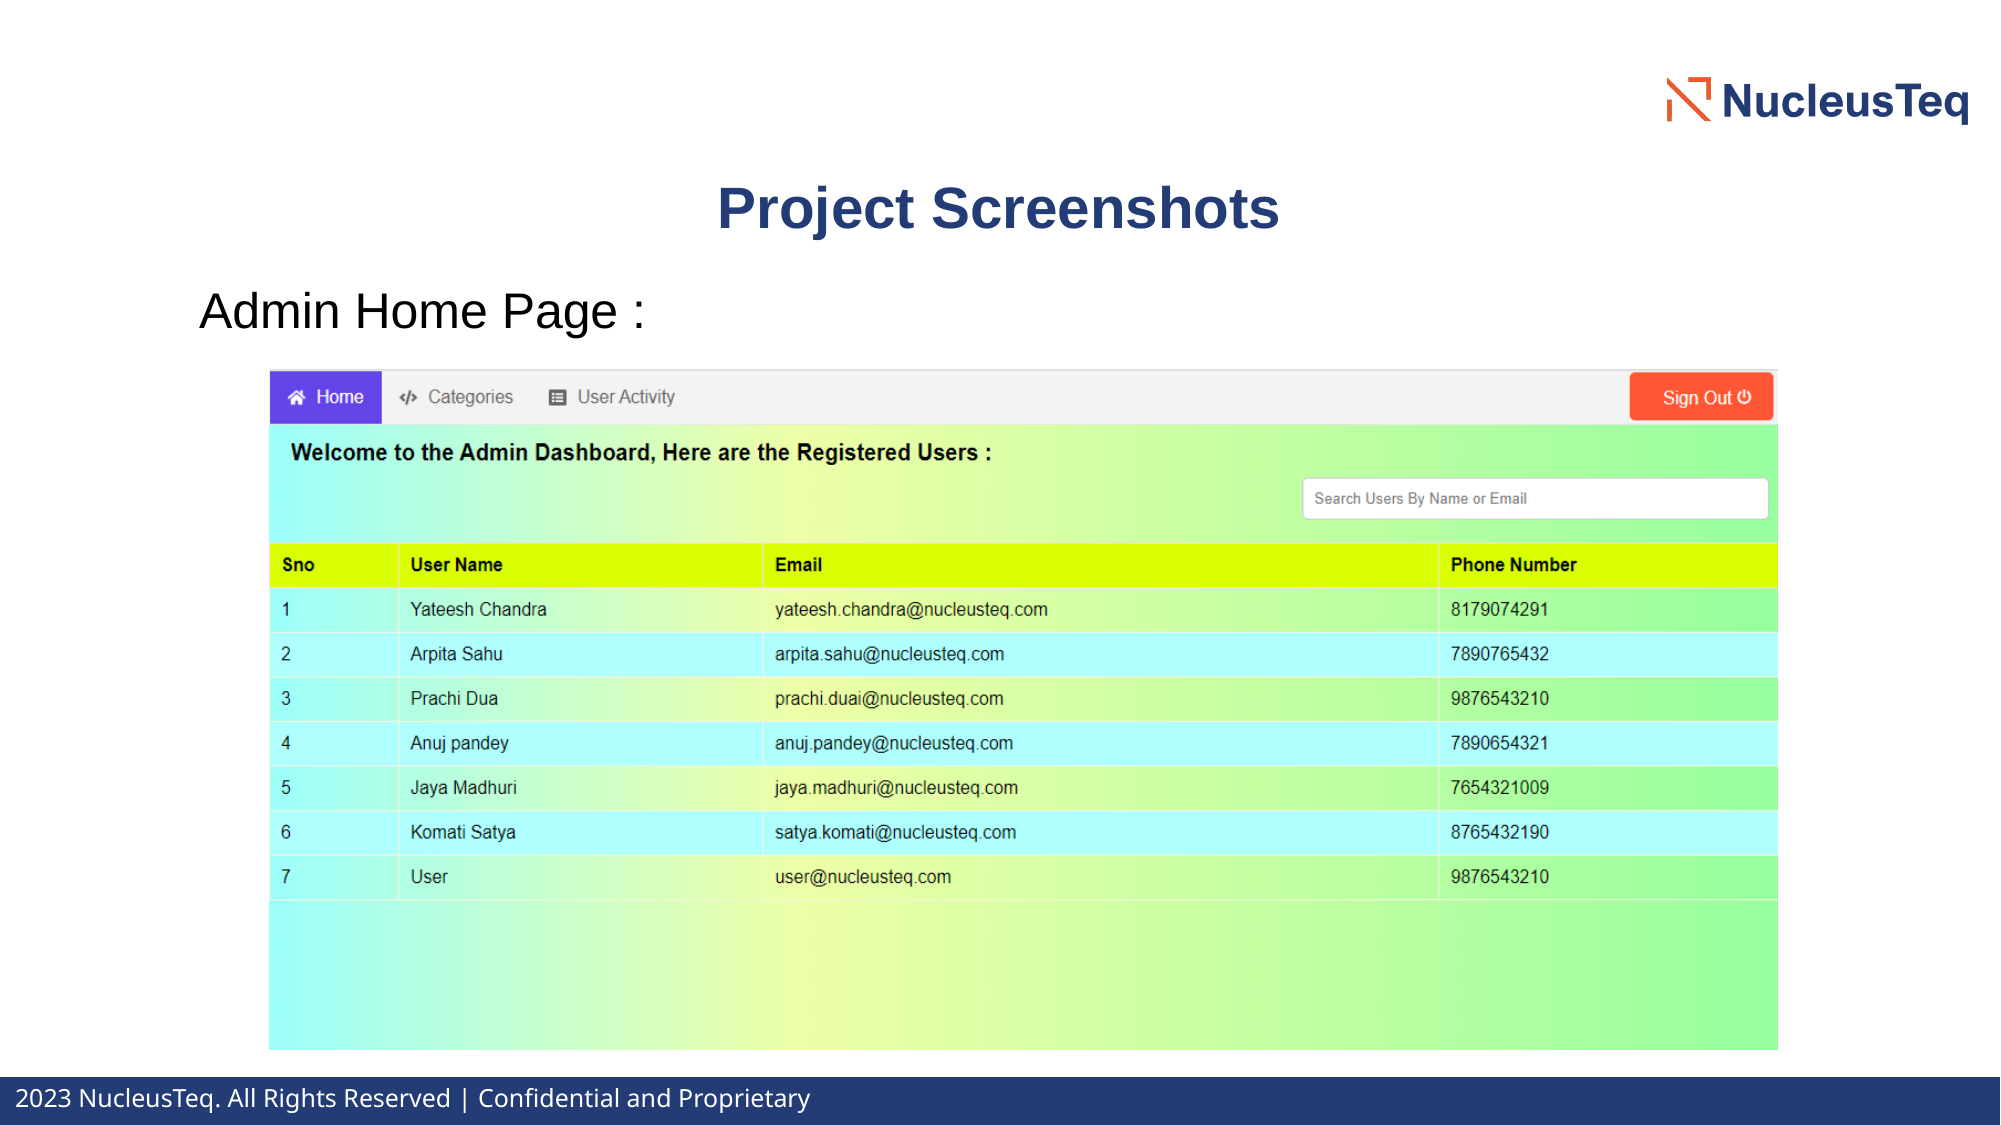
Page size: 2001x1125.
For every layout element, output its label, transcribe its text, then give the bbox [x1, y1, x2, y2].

text_box Admin Home Page : [184, 271, 669, 346]
text_box 2023 NucleusTeq. All Rights Reserved | Confidential and Proprietary [0, 1072, 970, 1125]
picture [1667, 77, 1968, 125]
text_box [970, 1077, 2000, 1125]
picture [269, 369, 1779, 1050]
list Project Screenshots [56, 170, 1944, 295]
